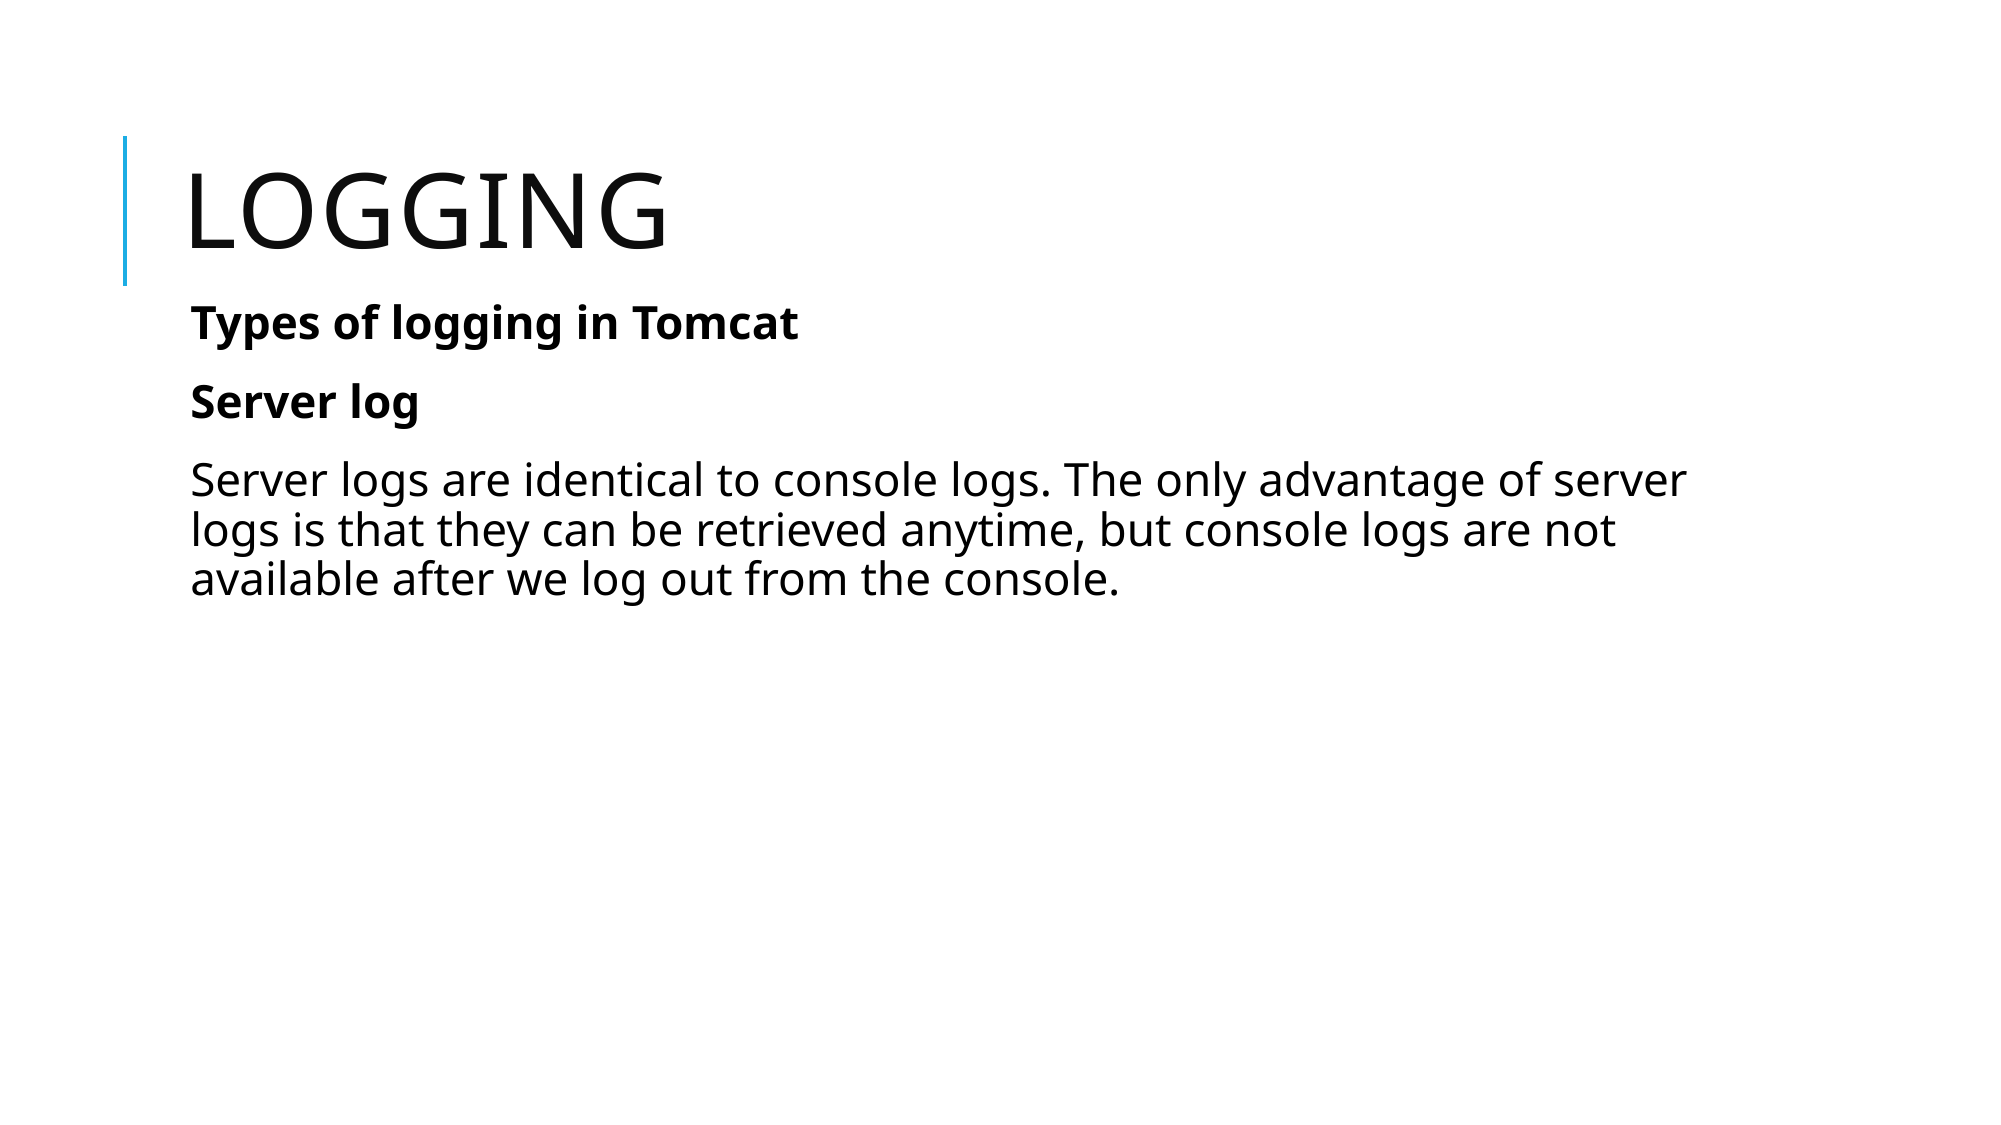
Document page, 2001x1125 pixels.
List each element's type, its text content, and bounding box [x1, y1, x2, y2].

list Types of logging in Tomcat Server log Server logs are identical to console logs. The only advantage of server logs is that they can be retrieved anytime, but console logs are not available after we log out from the console. [168, 292, 1763, 926]
title Logging [168, 96, 1763, 292]
